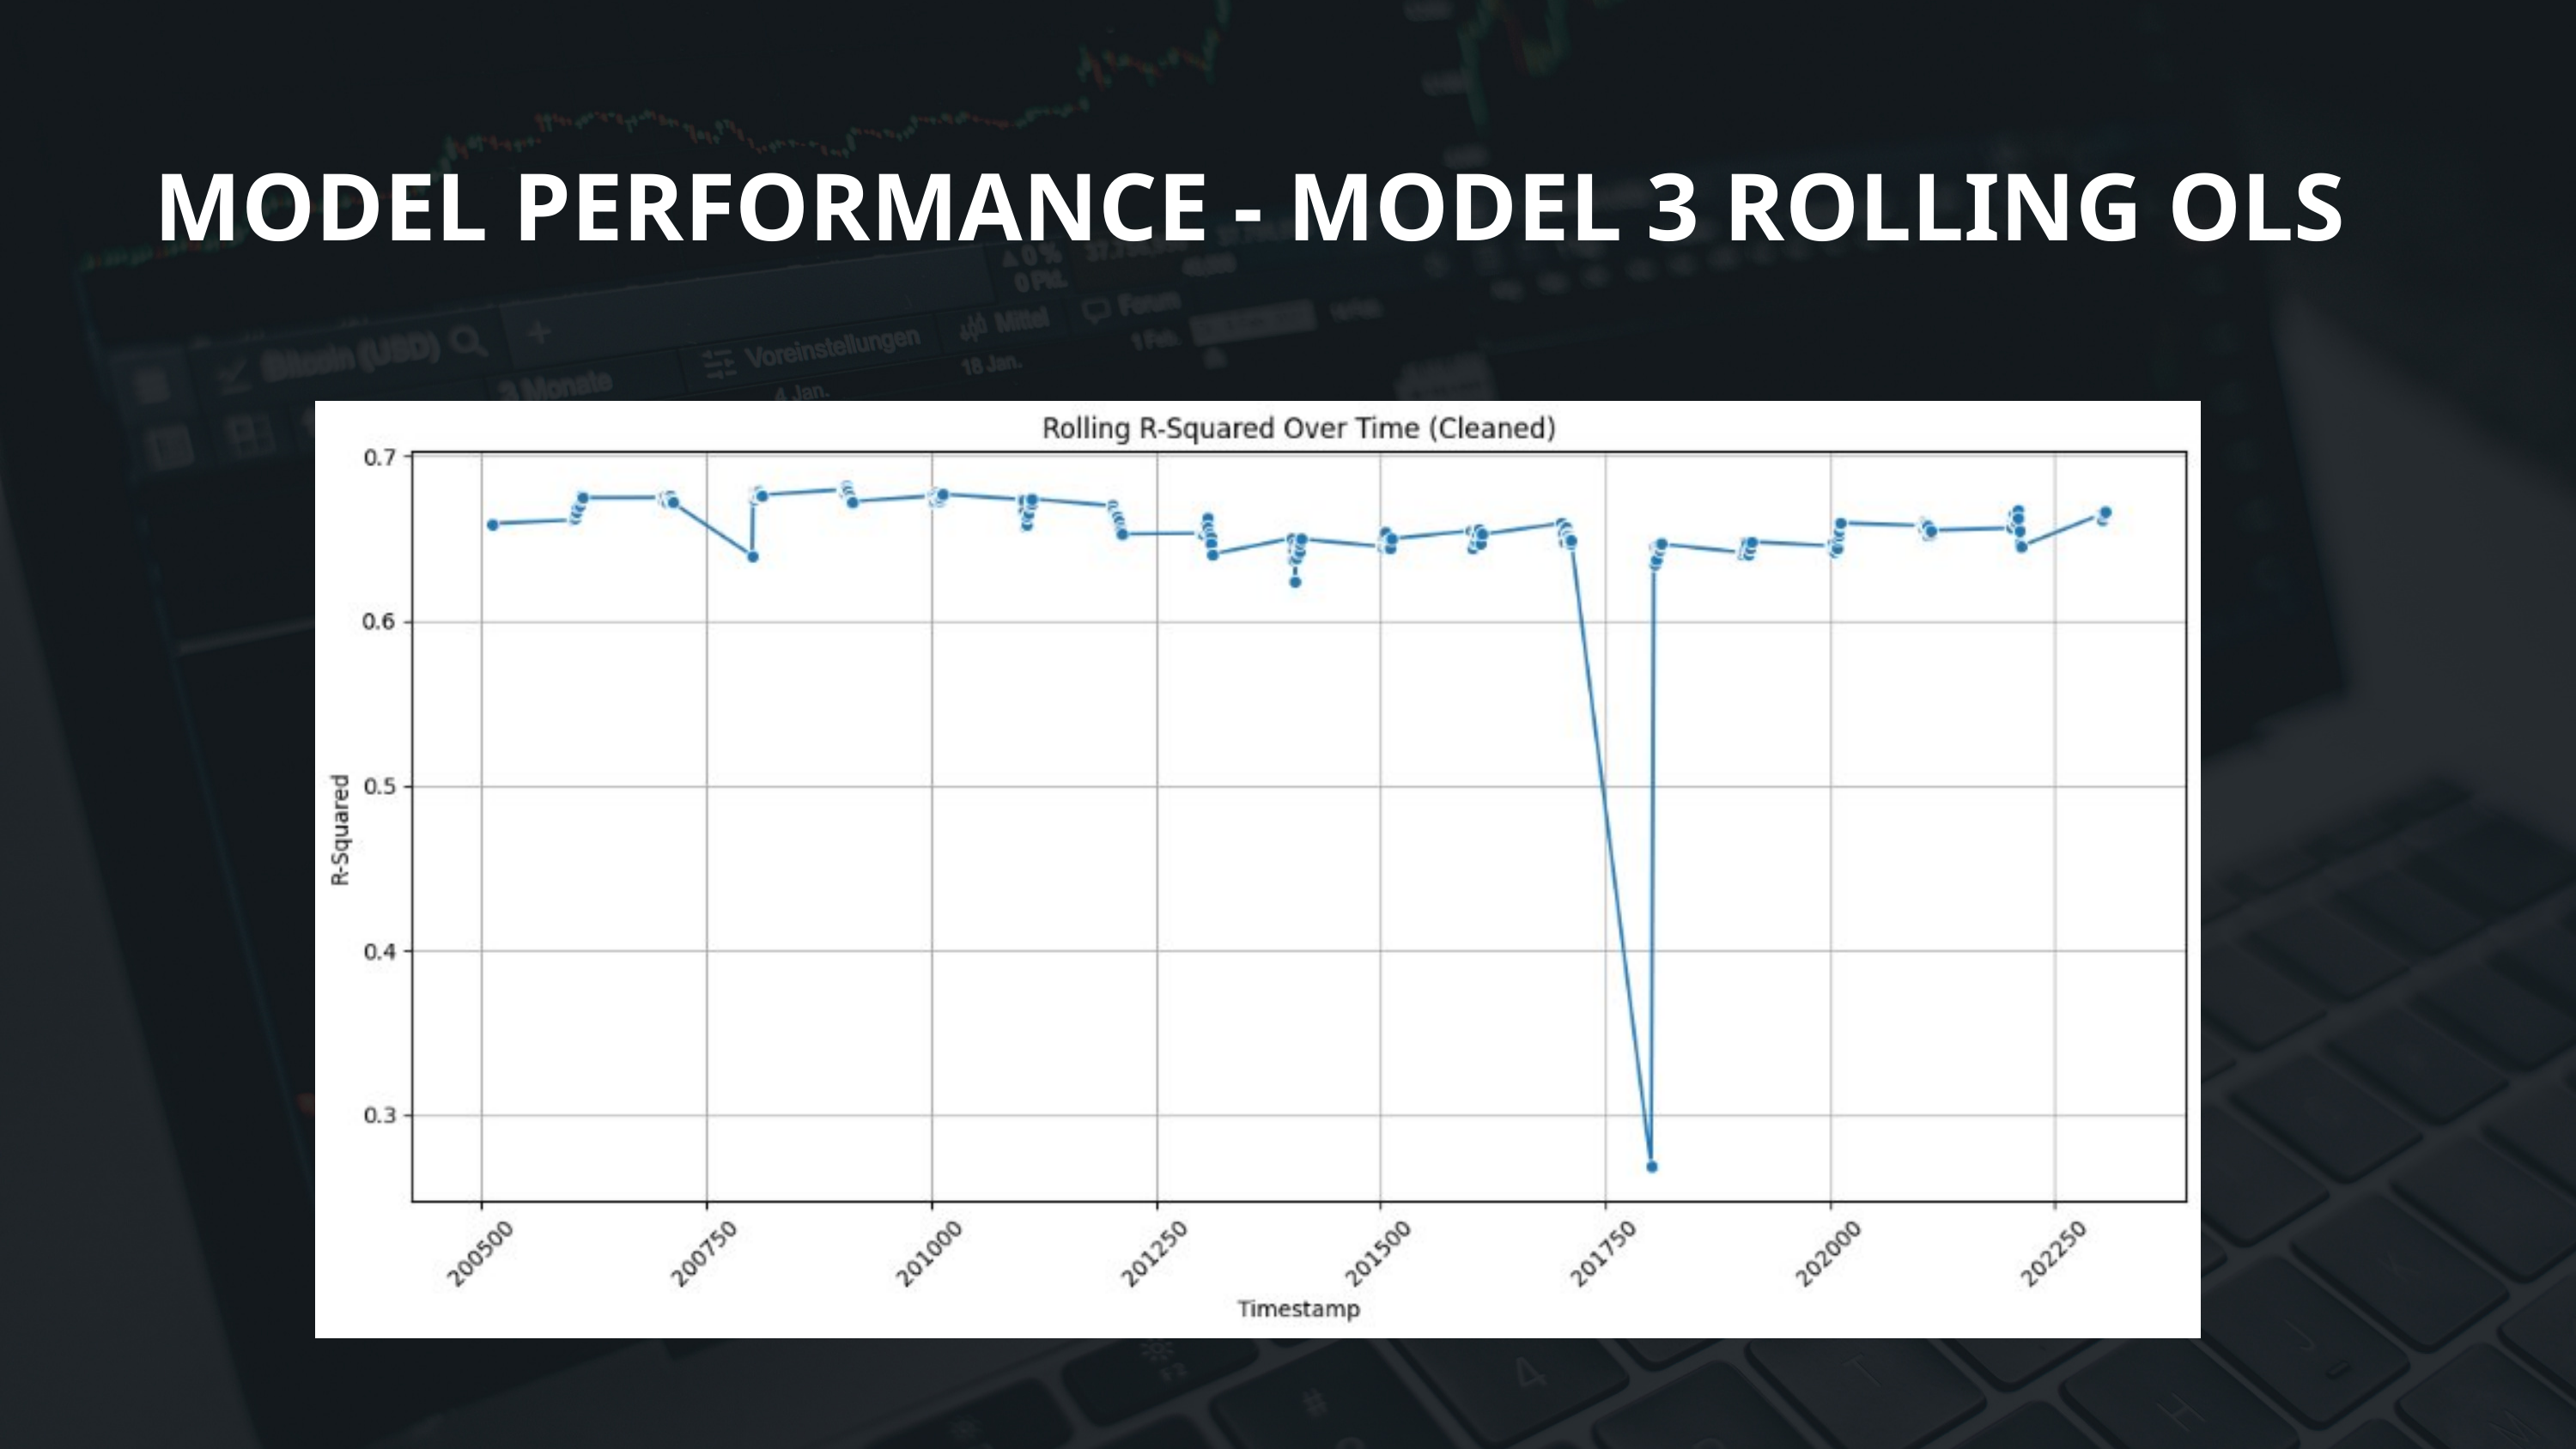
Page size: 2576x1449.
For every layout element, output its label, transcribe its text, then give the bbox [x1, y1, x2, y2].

text_box MODEL PERFORMANCE - MODEL 3 ROLLING OLS [64, 134, 2437, 260]
text_box [0, 0, 2576, 1449]
picture [315, 401, 2201, 1338]
